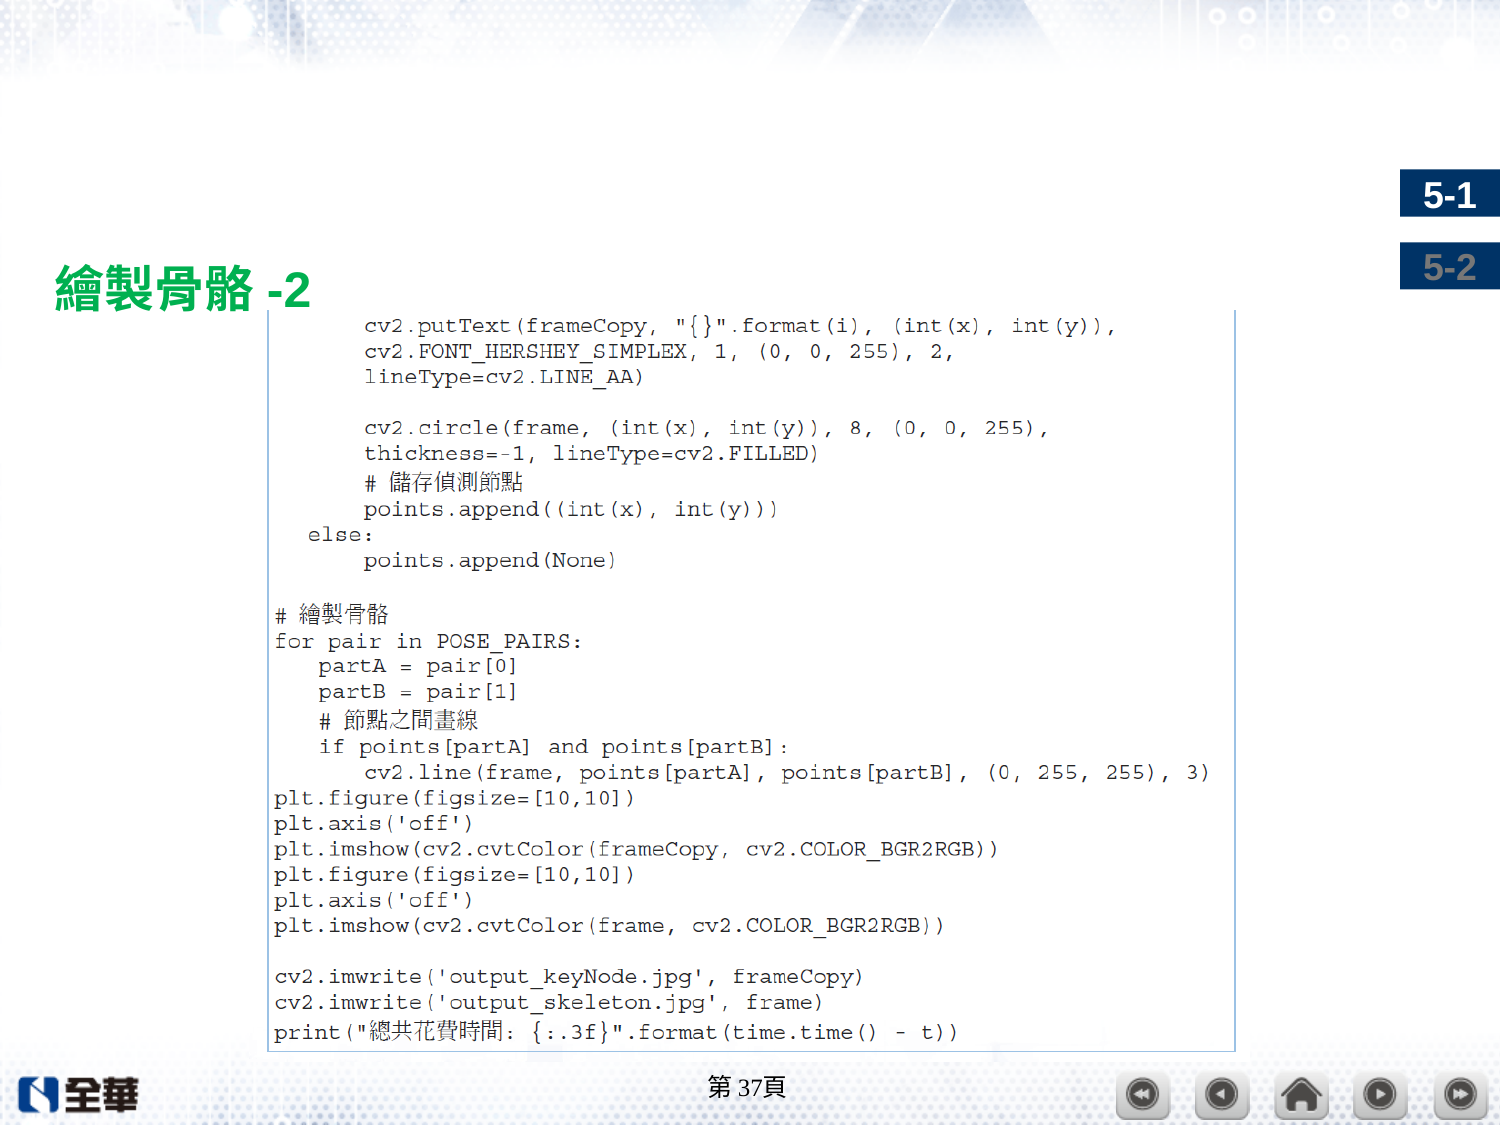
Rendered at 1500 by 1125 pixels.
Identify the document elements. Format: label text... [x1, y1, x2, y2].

list 繪製骨骼-2 [29, 219, 1386, 1048]
picture [0, 0, 1500, 1125]
